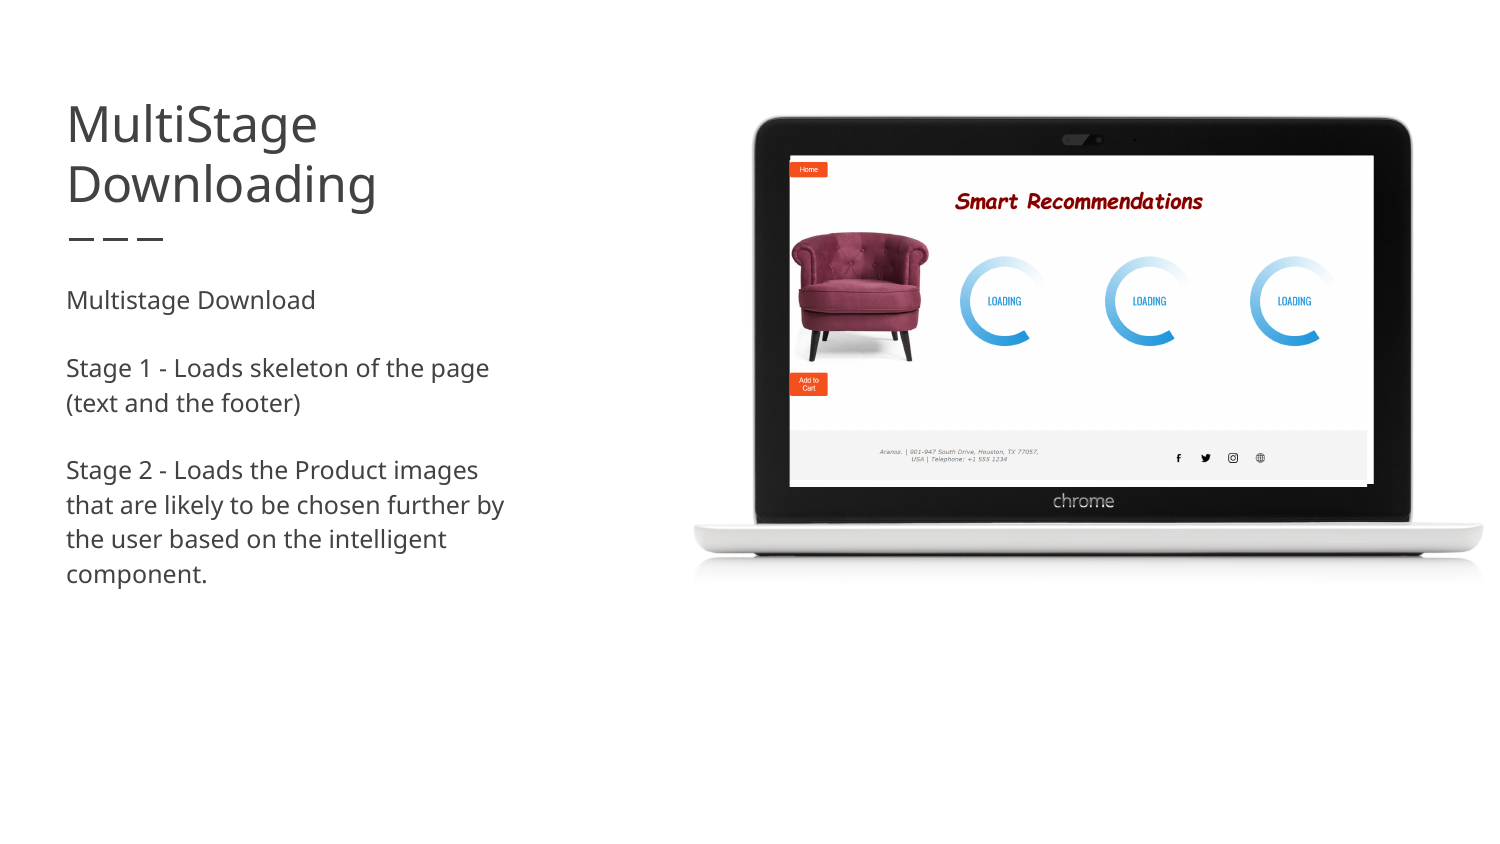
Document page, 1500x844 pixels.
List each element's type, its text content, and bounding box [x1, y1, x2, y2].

picture [692, 114, 1484, 584]
list Multistage Download Stage 1 - Loads skeleton of the page (text and the footer) Stage 2 - Loads the Product images that are likely to be chosen further by the user based on the intelligent component. [51, 265, 542, 750]
title MultiStage Downloading [51, 103, 542, 228]
